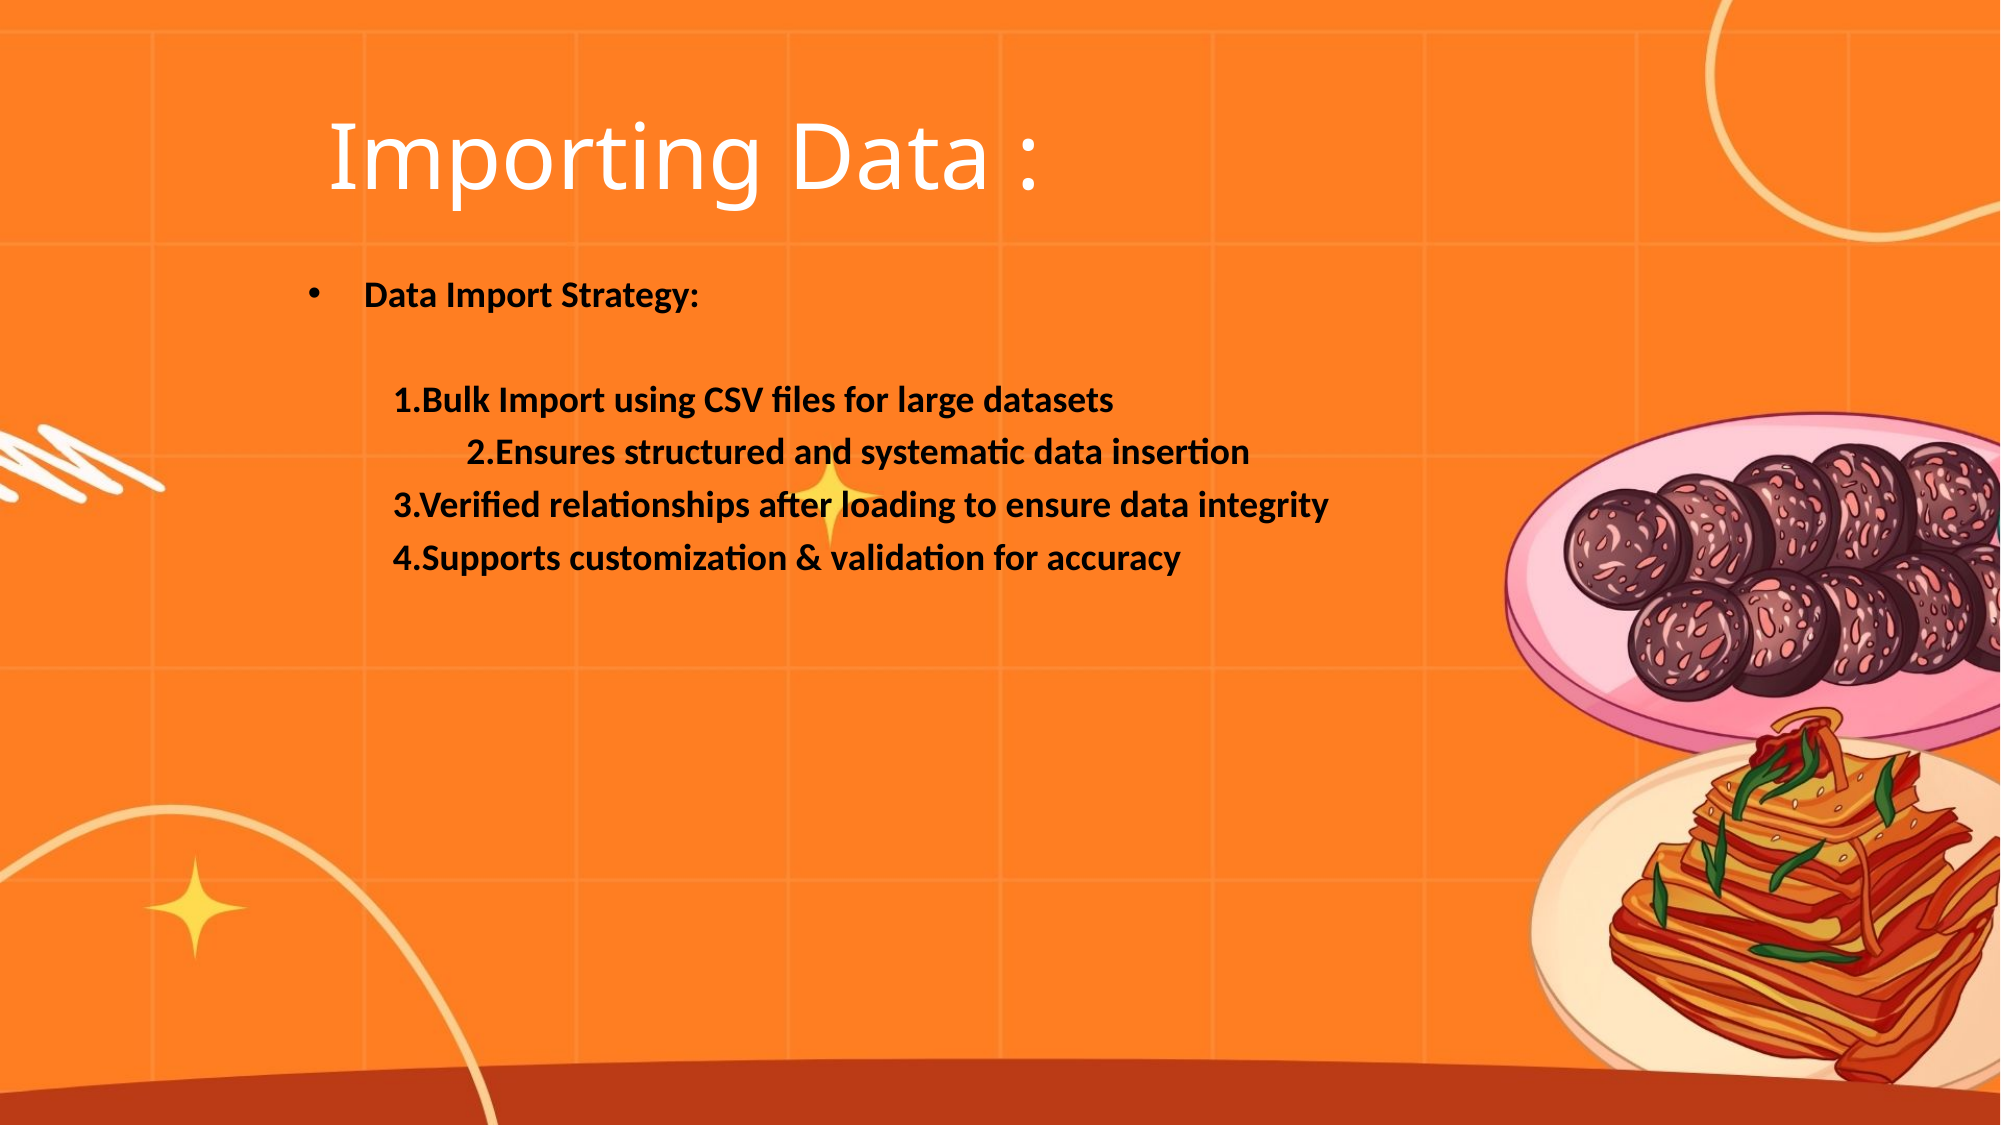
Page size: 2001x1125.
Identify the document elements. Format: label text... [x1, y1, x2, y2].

list Data Import Strategy: 1.Bulk Import using CSV files for large datasets 2.Ensures structured and systematic data insertion 3.Verified relationships after loading to ensure data integrity 4.Supports customization & validation for accuracy [292, 262, 1643, 1005]
picture [0, 0, 2001, 1125]
title Importing Data : [9, 59, 1360, 247]
